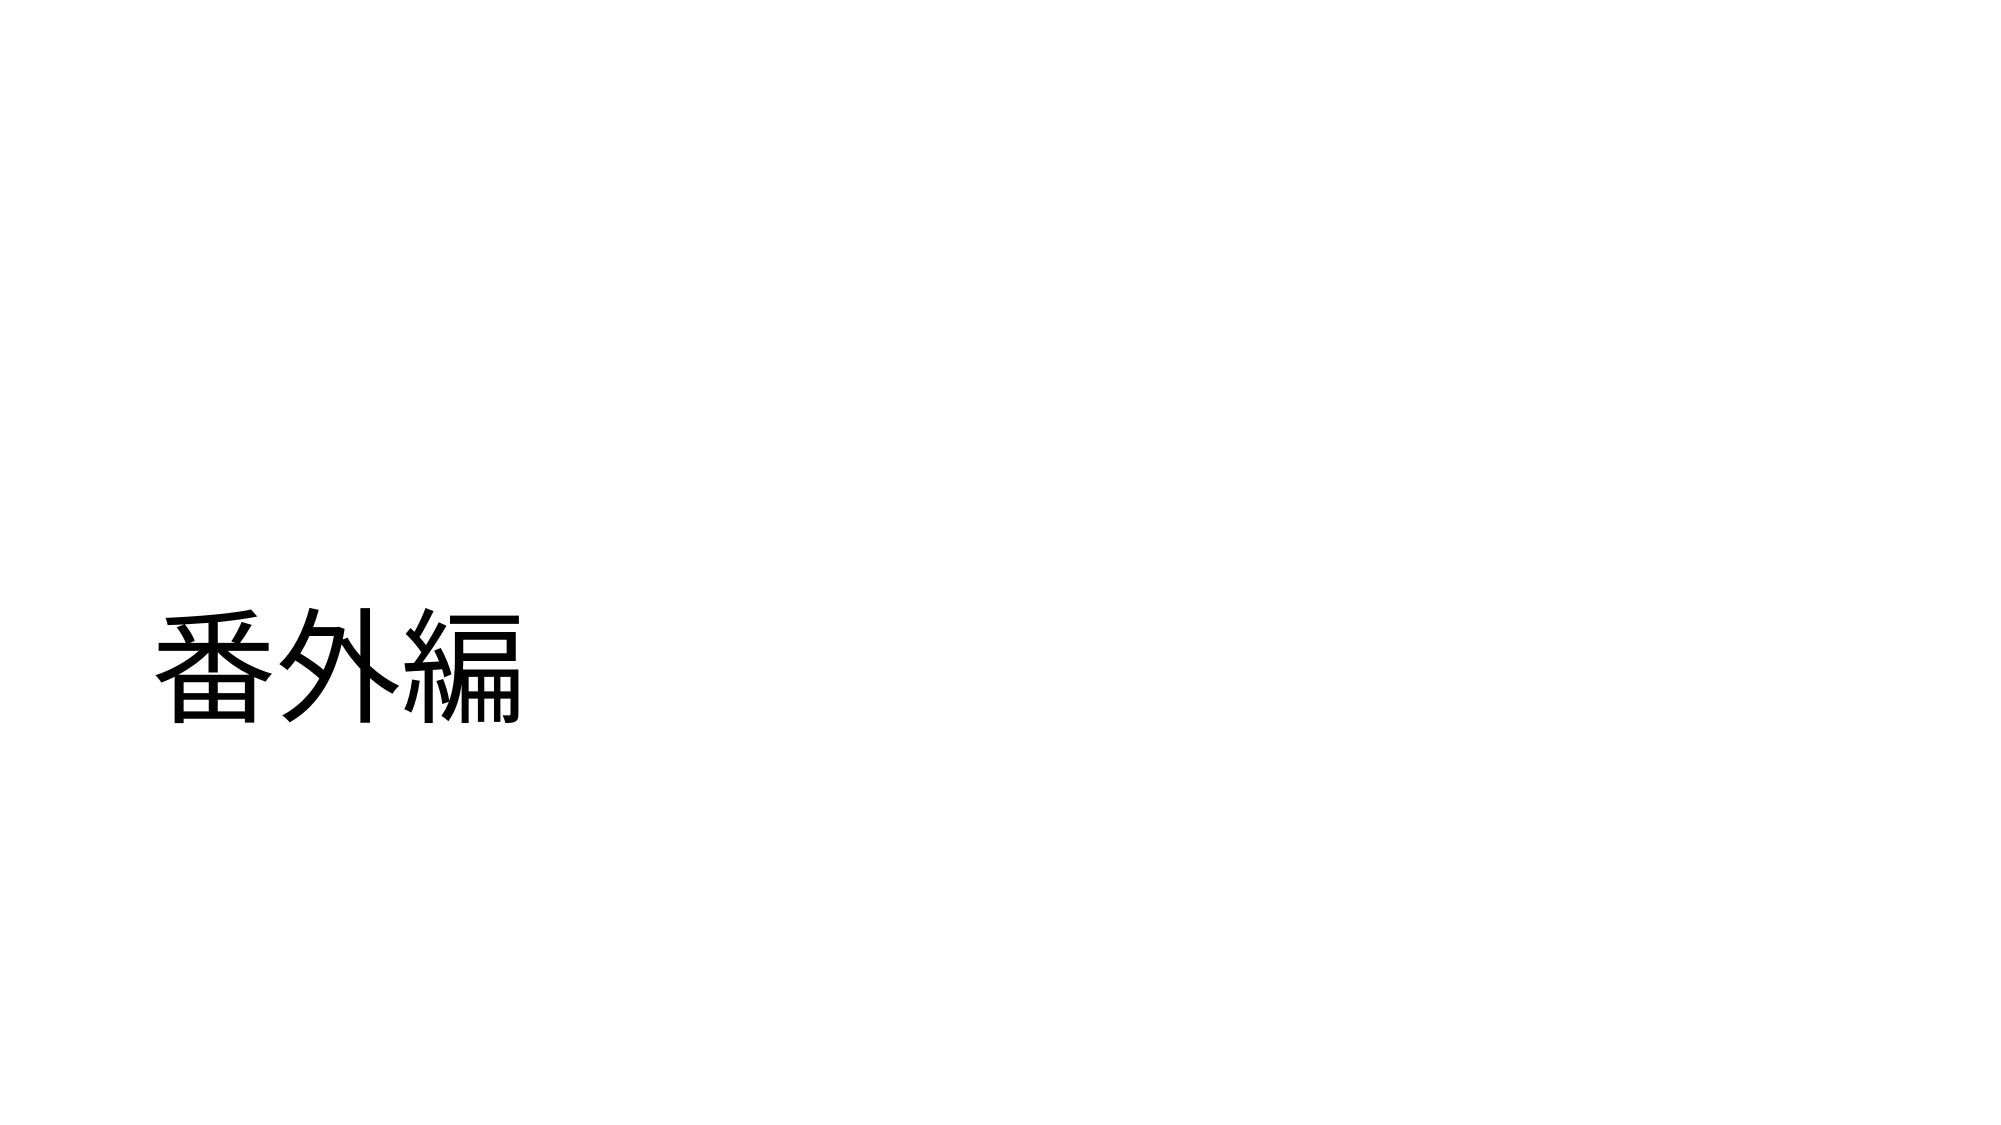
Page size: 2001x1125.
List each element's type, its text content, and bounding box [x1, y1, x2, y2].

title 番外編 [136, 280, 1862, 749]
